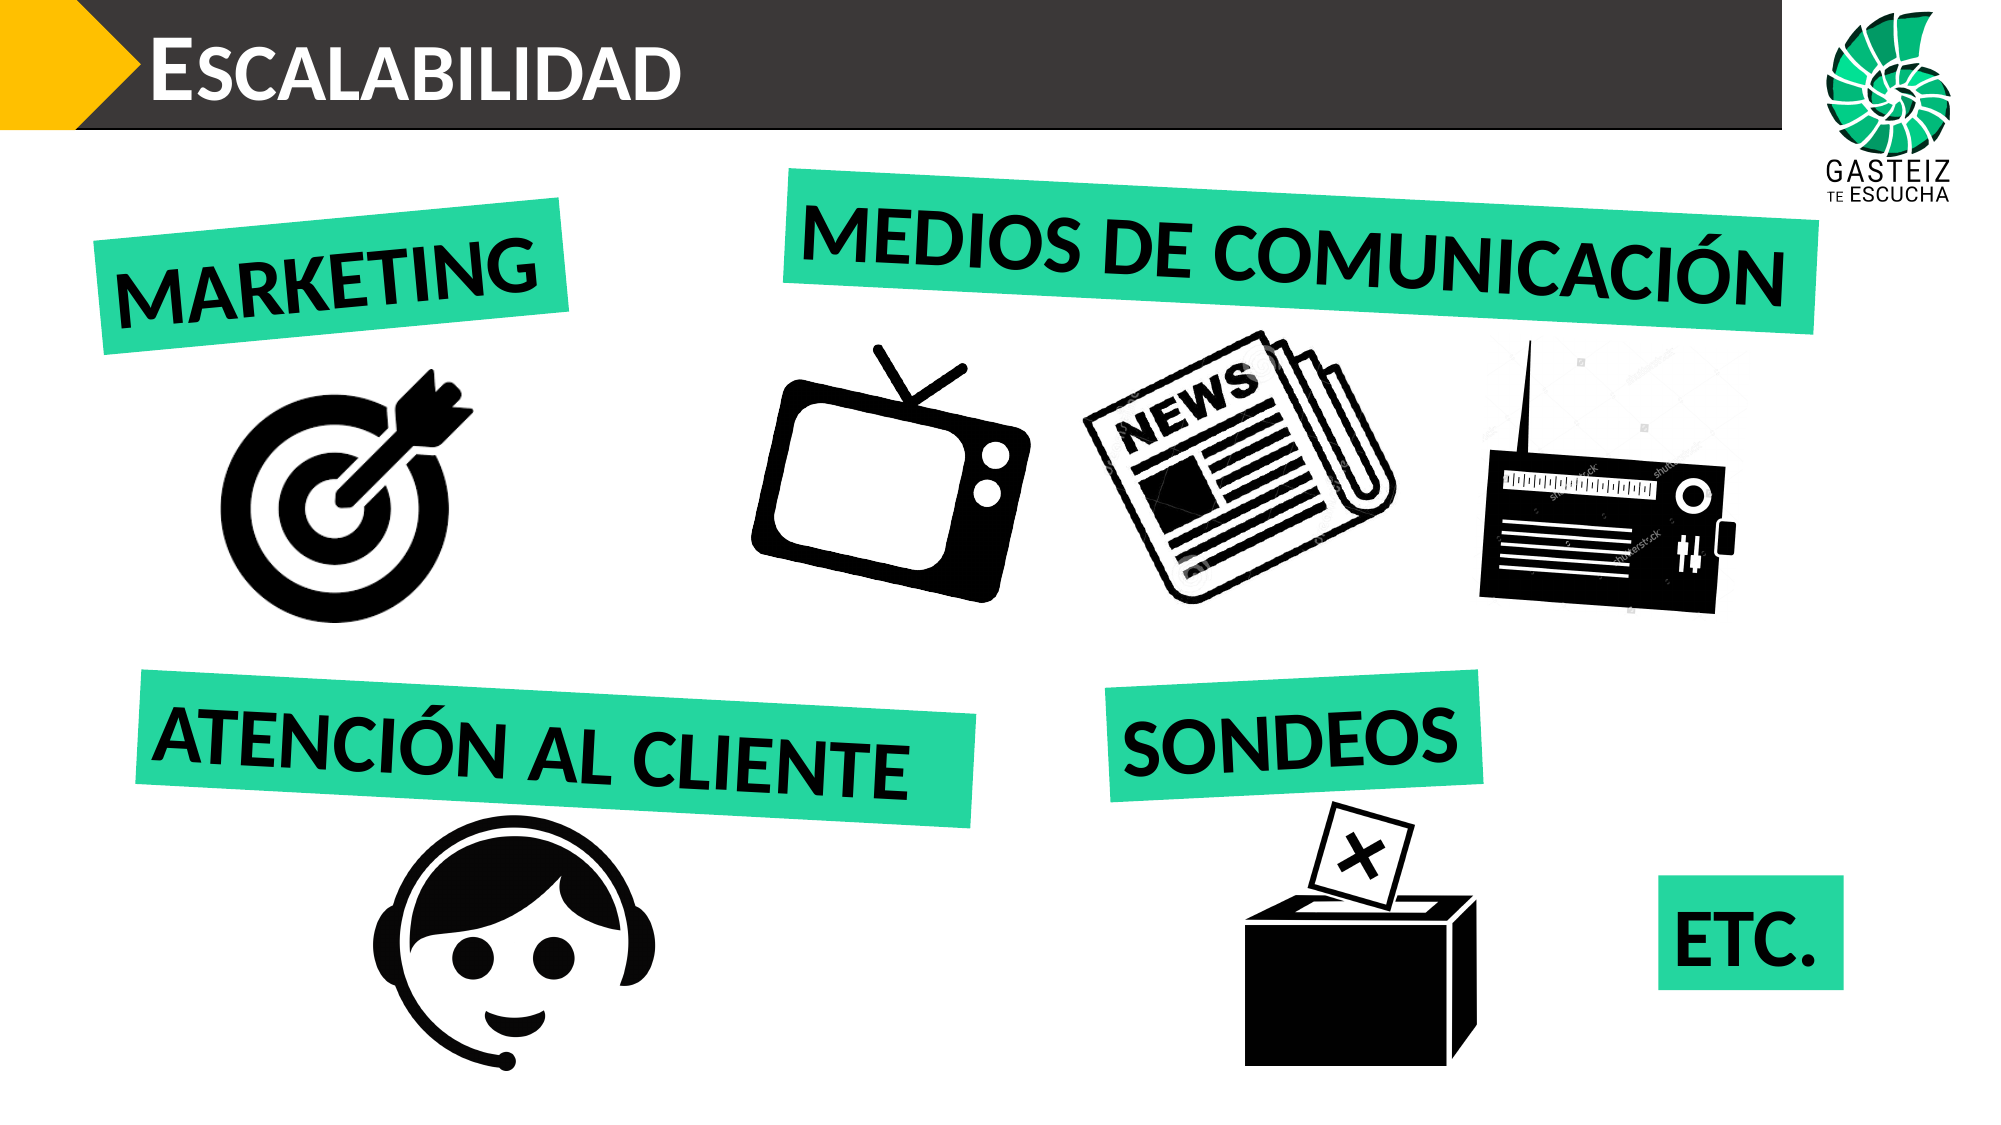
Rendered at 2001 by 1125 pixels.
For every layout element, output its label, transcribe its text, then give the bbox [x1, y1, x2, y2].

picture [1229, 801, 1494, 1066]
text_box ESCALABILIDAD [77, 0, 1782, 130]
text_box ETC. [1658, 875, 1844, 991]
picture [220, 369, 474, 623]
picture [642, 277, 1420, 669]
picture [1782, 0, 2000, 218]
text_box MEDIOS DE COMUNICACIÓN [782, 168, 1820, 335]
picture [372, 801, 656, 1085]
text_box ATENCIÓN AL CLIENTE [135, 669, 977, 829]
text_box MARKETING [93, 197, 570, 356]
text_box SONDEOS [1104, 669, 1484, 803]
text_box [0, 0, 141, 131]
picture [1470, 332, 1752, 623]
